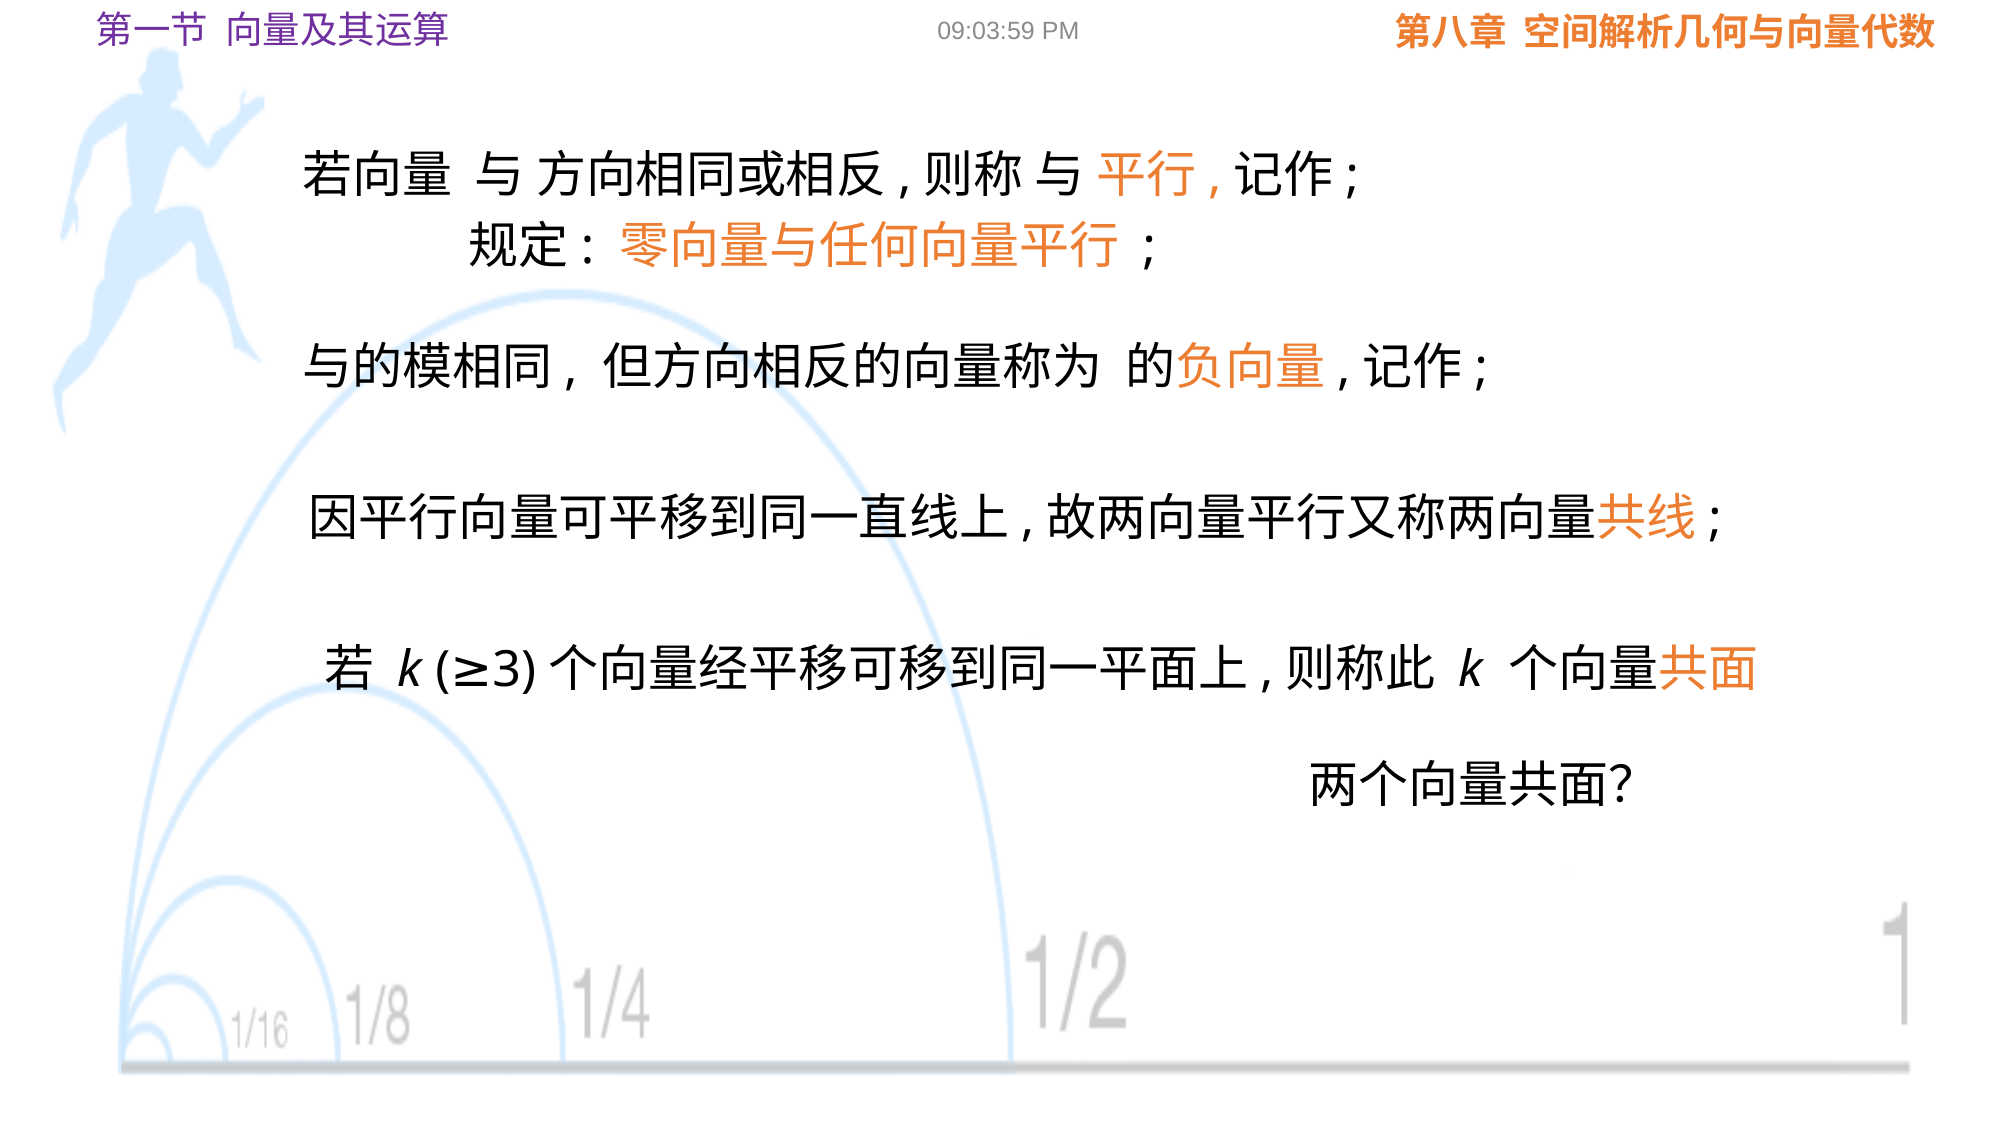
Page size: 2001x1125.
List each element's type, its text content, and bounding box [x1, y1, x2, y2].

text_box 第一节 向量及其运算 [80, 0, 466, 59]
text_box 两个向量共面？ [1293, 745, 1685, 820]
text_box 规定: 零向量与任何向量平行 ; [454, 206, 1317, 282]
text_box 若 k (≥3)个向量经平移可移到同一平面上,则称此 k 个向量共面 [309, 628, 1785, 764]
text_box 因平行向量可平移到同一直线上,故两向量平行又称两向量共线; [294, 478, 1750, 553]
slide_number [922, 0, 1102, 60]
